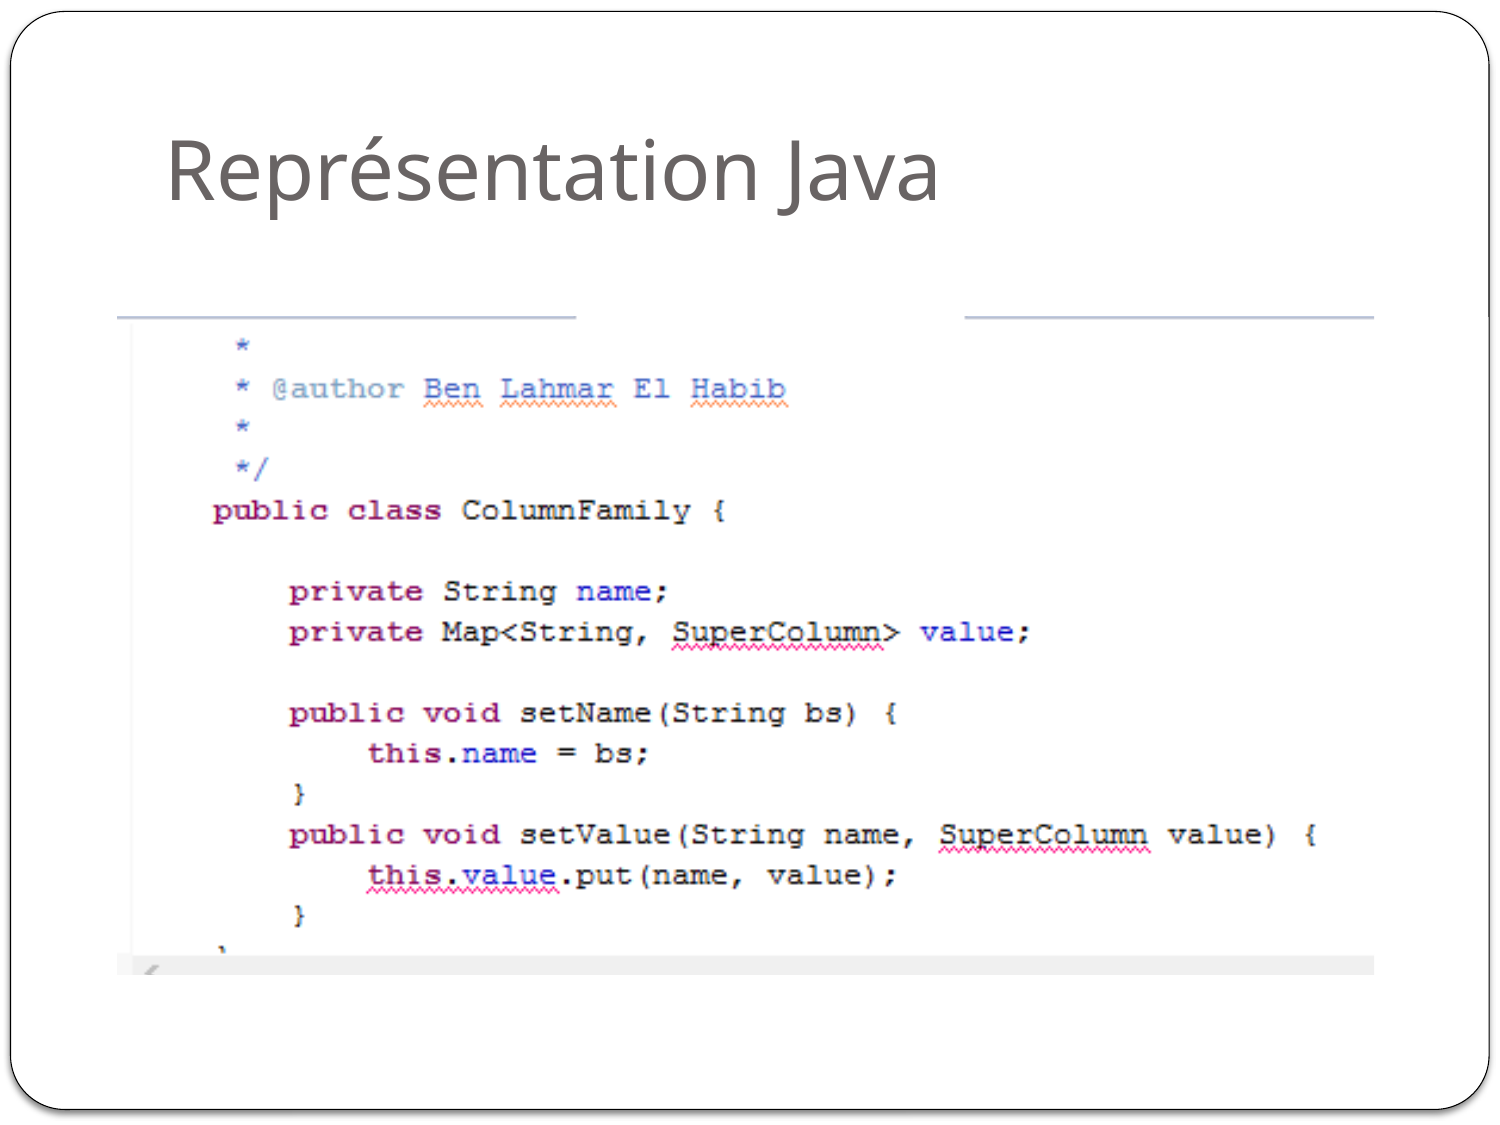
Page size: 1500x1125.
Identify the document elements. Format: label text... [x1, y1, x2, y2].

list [116, 316, 1375, 976]
title Représentation Java [150, 45, 1425, 233]
